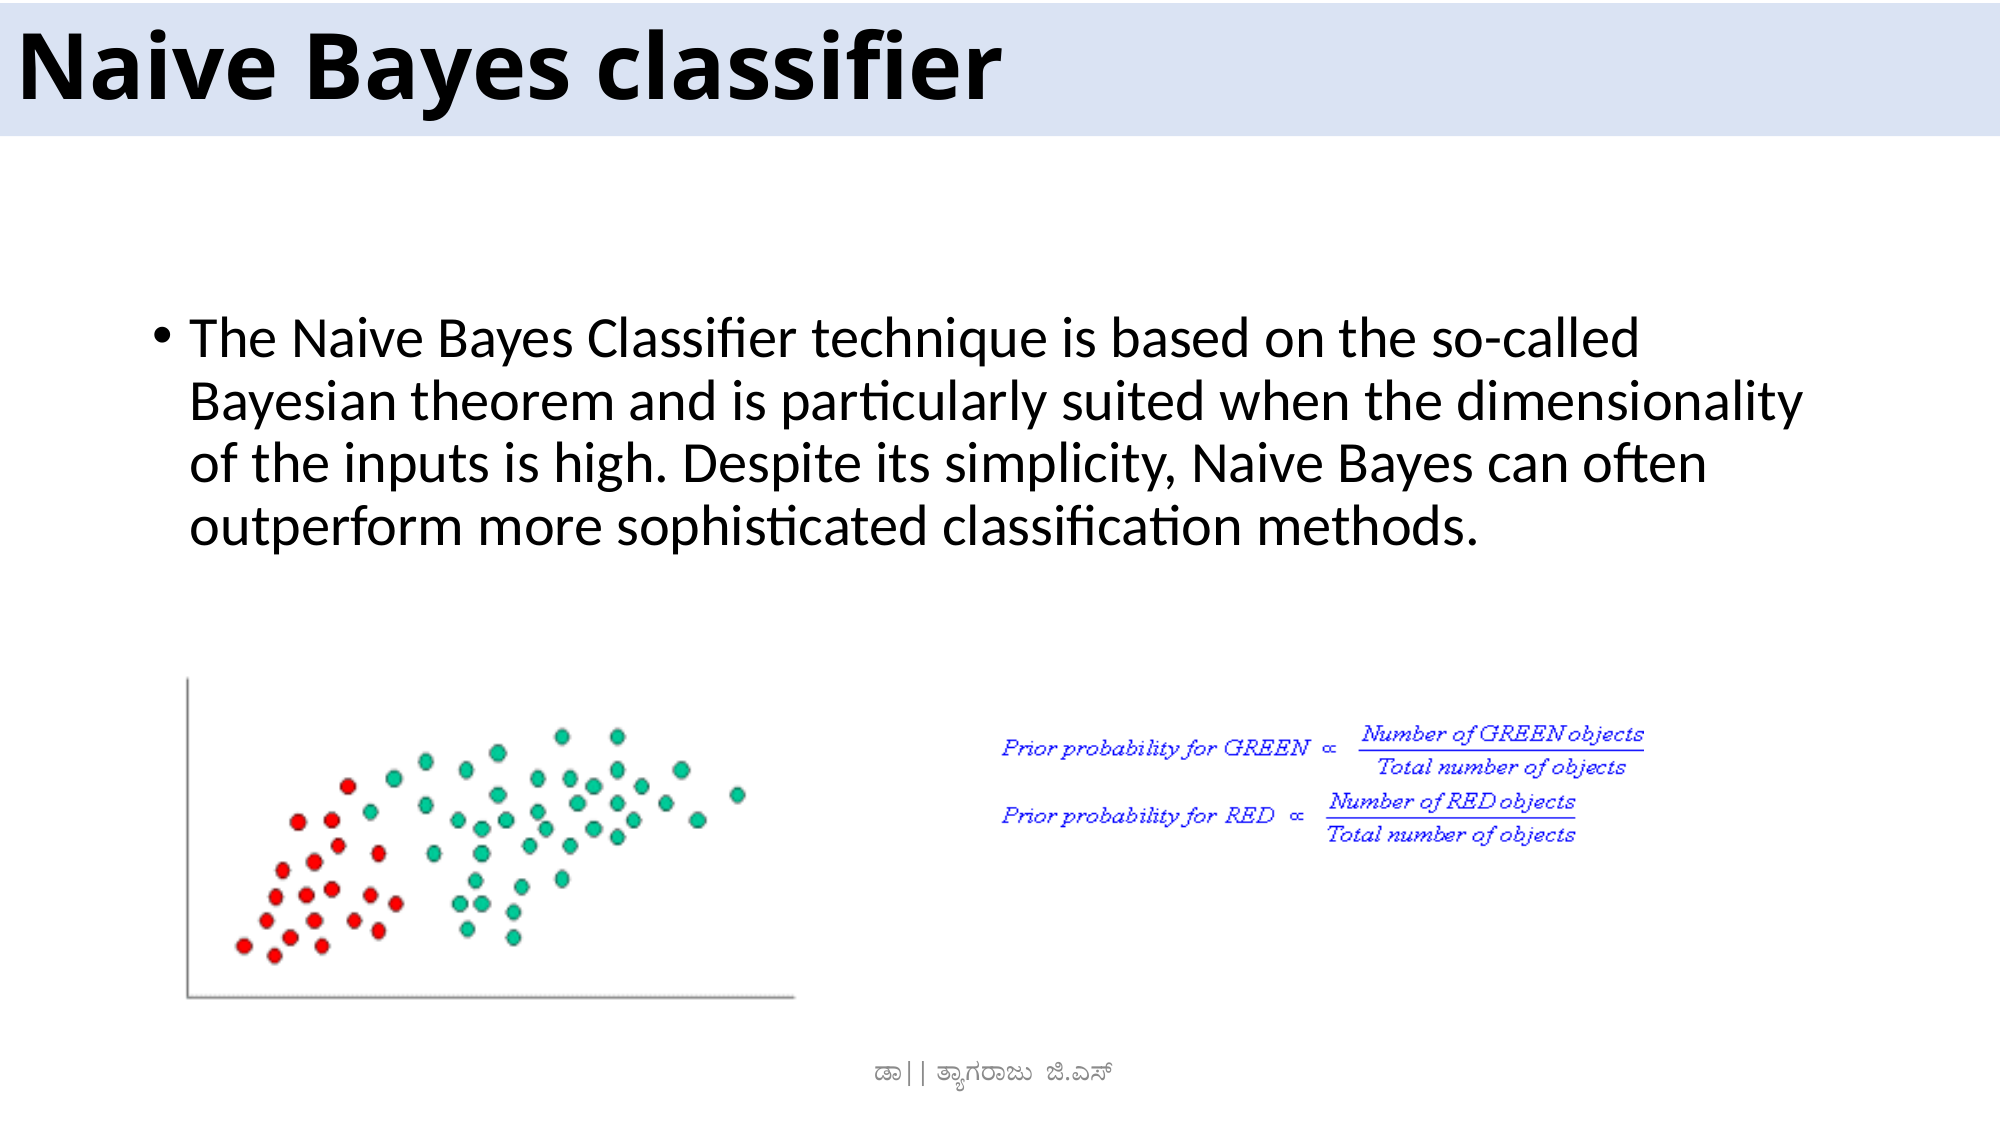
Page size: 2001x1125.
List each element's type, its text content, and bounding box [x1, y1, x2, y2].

list The Naive Bayes Classifier technique is based on the so-called Bayesian theorem and is particularly suited when the dimensionality of the inputs is high. Despite its simplicity, Naive Bayes can often outperform more sophisticated classification methods. [137, 299, 1863, 1014]
title Naive Bayes classifier [0, 3, 2000, 137]
picture [999, 724, 1644, 849]
picture [171, 656, 815, 1014]
footer ಡಾ|| ತ್ಯಾಗರಾಜು ಜಿ.ಎಸ್ [662, 1042, 1338, 1103]
